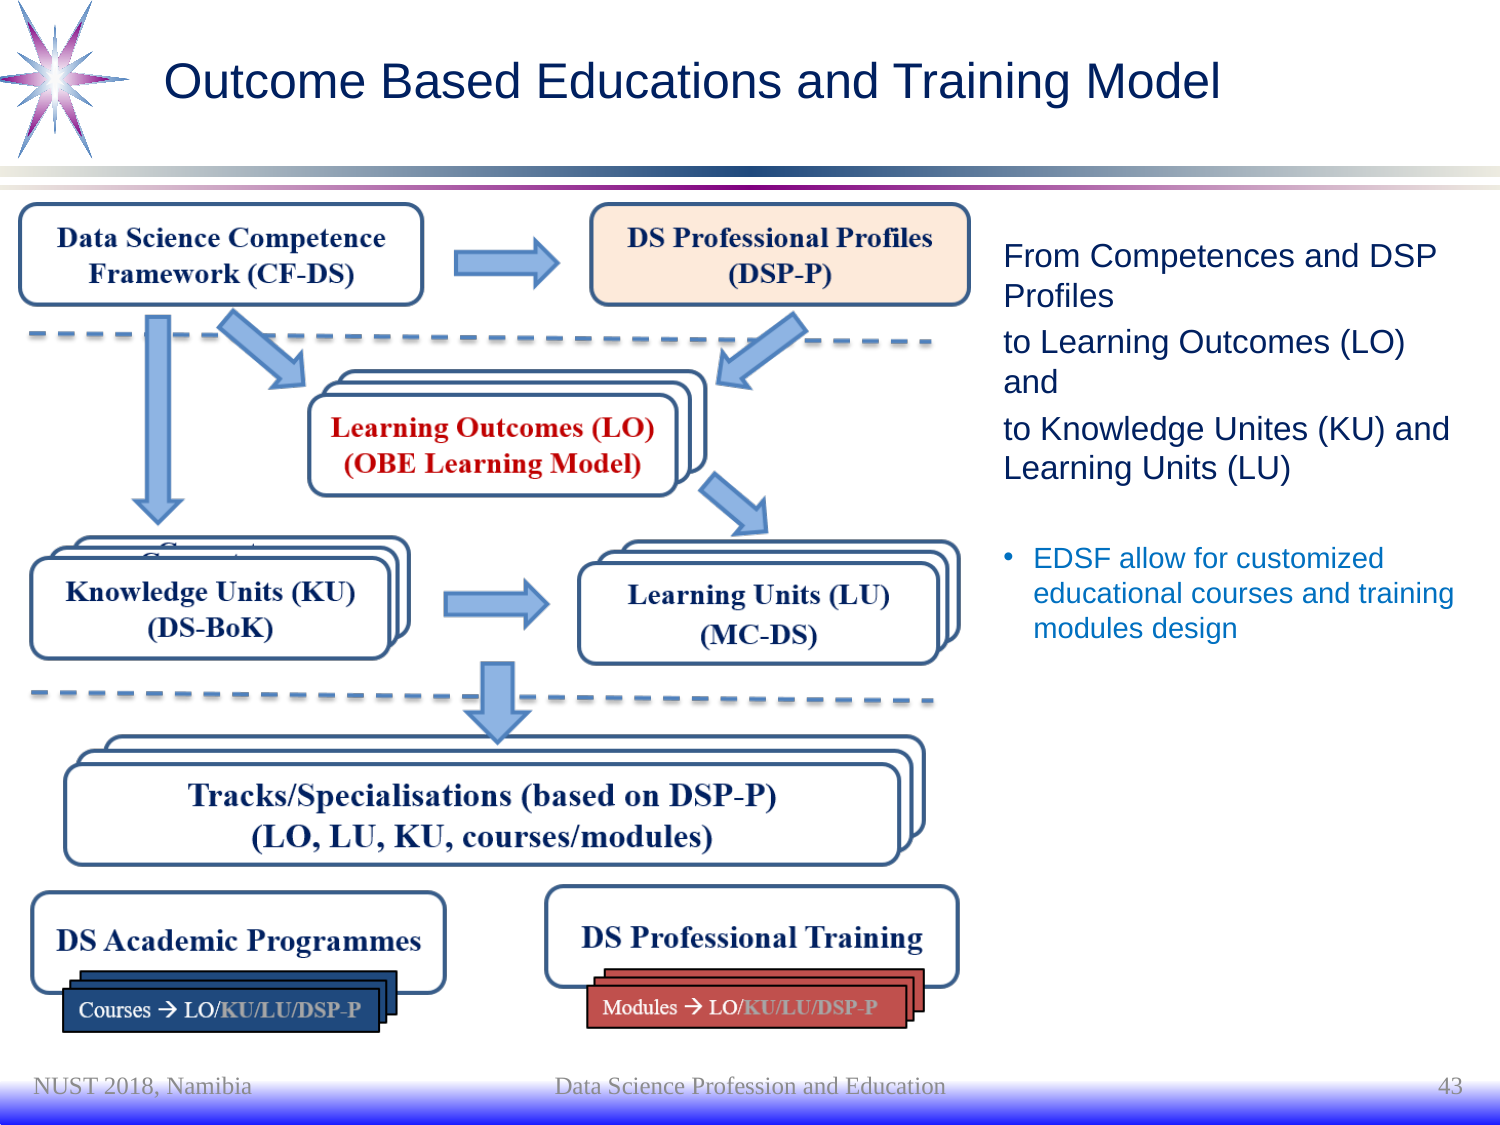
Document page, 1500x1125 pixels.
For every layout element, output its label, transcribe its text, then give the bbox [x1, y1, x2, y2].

picture [17, 201, 971, 1037]
title Outcome Based Educations and Training Model [151, 23, 1430, 134]
slide_number 43 [1128, 1064, 1478, 1106]
footer Data Science Profession and Education [513, 1063, 989, 1106]
list From Competences and DSP Profiles to Learning Outcomes (LO) and to Knowledge Unites (KU) and Learning Units (LU) EDSF allow for customized educational courses and training modules design [988, 226, 1478, 926]
slide_number NUST 2018, Namibia [18, 1063, 369, 1106]
